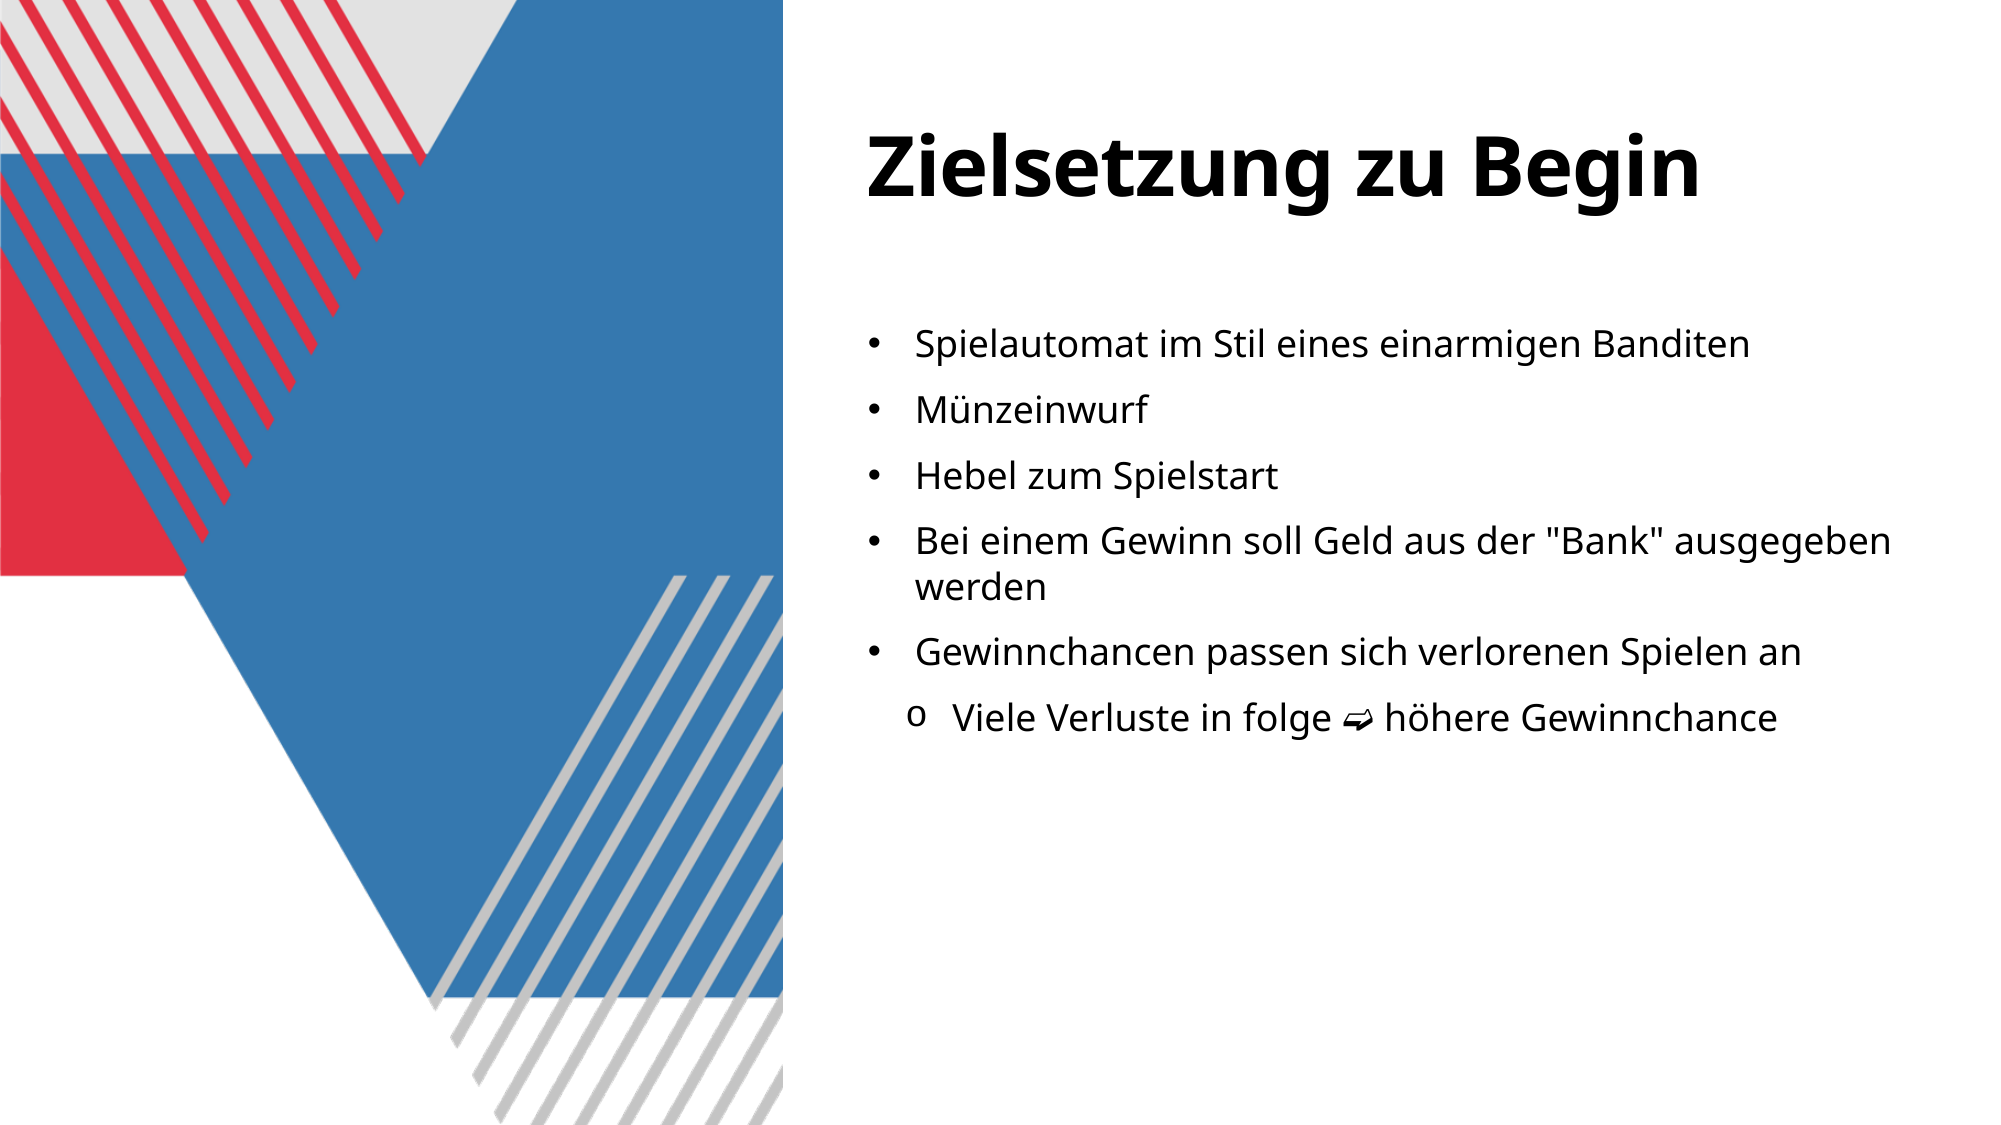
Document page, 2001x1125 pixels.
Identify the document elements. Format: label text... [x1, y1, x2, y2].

picture [0, 0, 783, 1125]
list Spielautomat im Stil eines einarmigen Banditen Münzeinwurf Hebel zum Spielstart Bei einem Gewinn soll Geld aus der "Bank" ausgegeben werden Gewinnchancen passen sich verlorenen Spielen an Viele Verluste in folge ➫ höhere Gewinnchance [852, 312, 1916, 850]
title Zielsetzung zu Begin [852, 117, 1916, 312]
